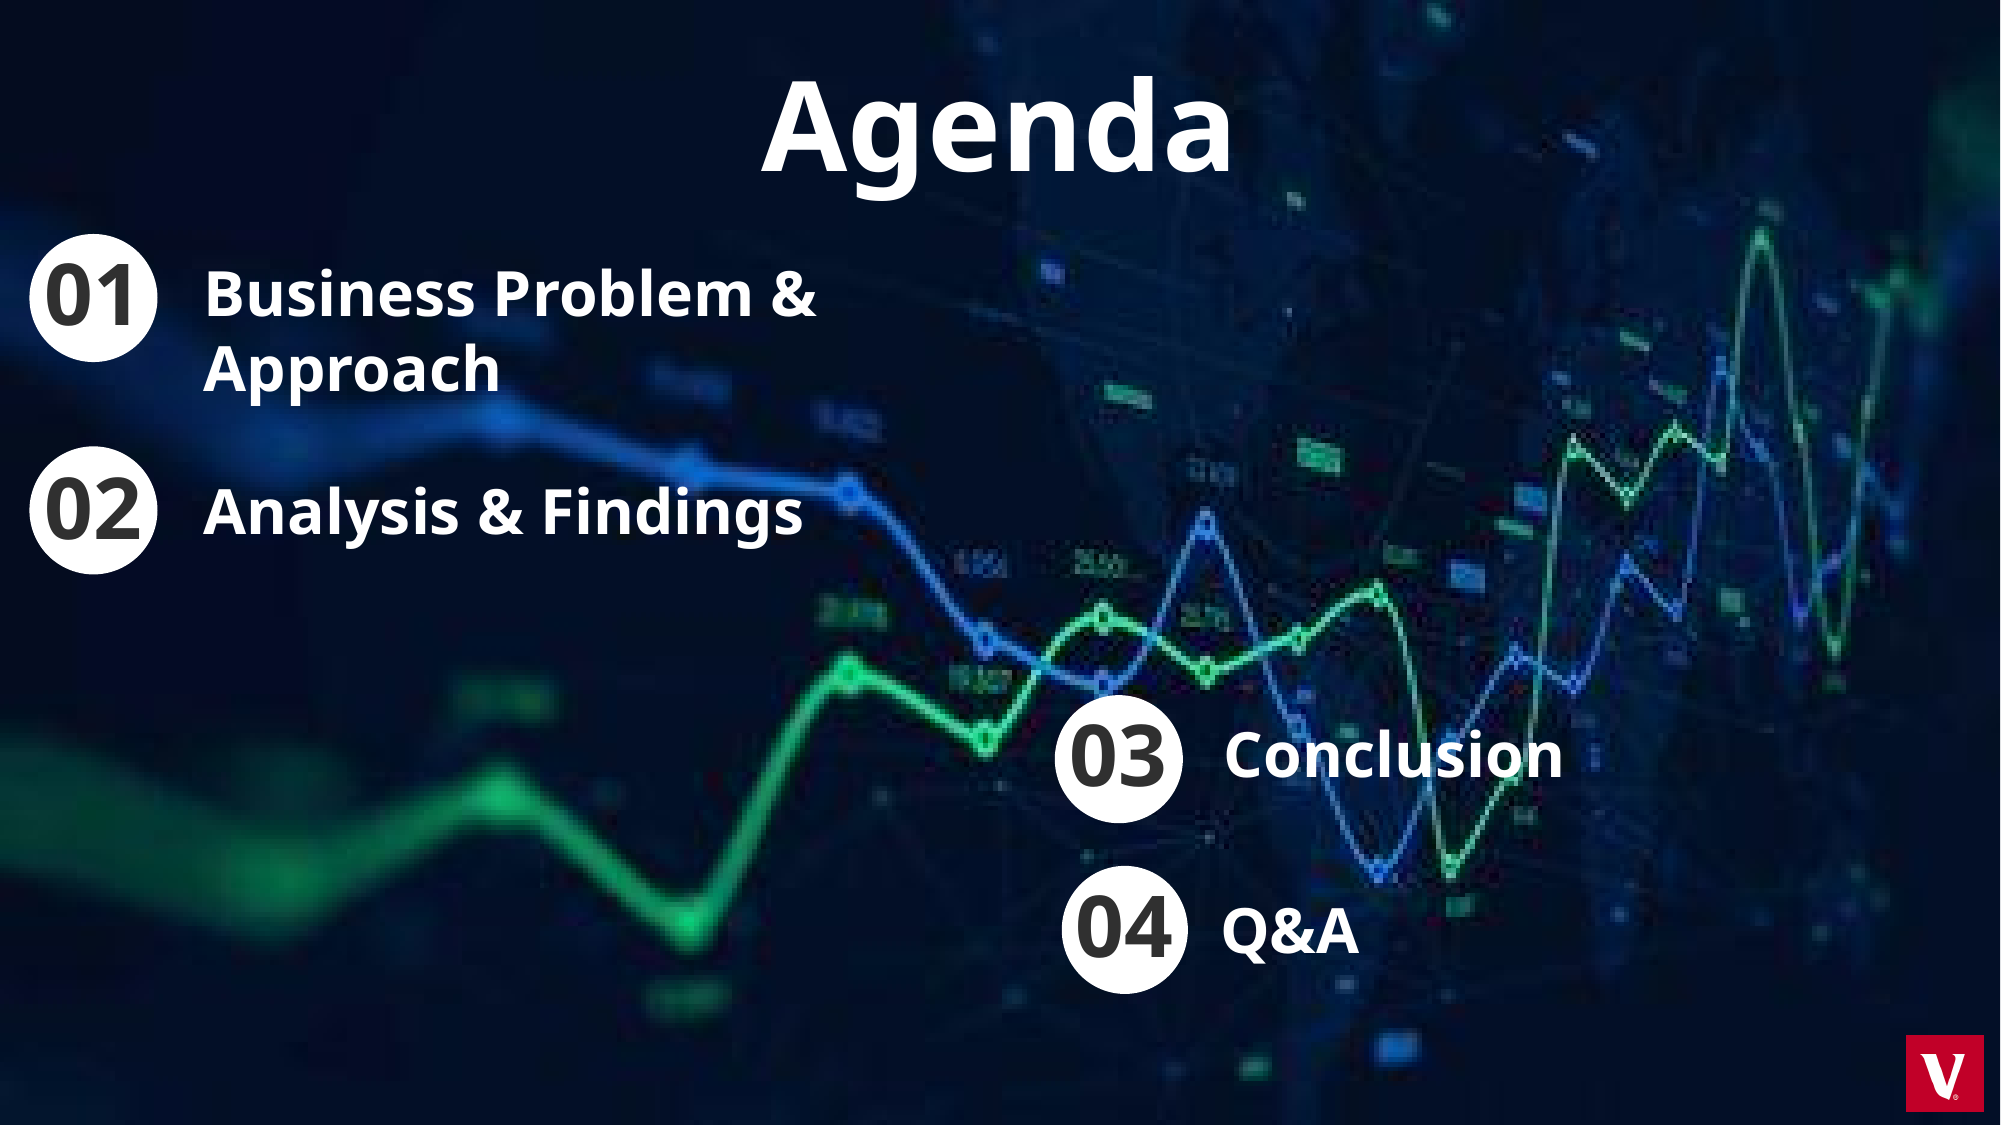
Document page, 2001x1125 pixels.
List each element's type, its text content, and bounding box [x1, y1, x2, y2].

text_box Agenda [531, 38, 1468, 204]
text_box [1047, 863, 1931, 995]
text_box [1039, 693, 1947, 824]
picture [0, 0, 2001, 1125]
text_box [14, 446, 926, 575]
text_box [14, 232, 926, 414]
